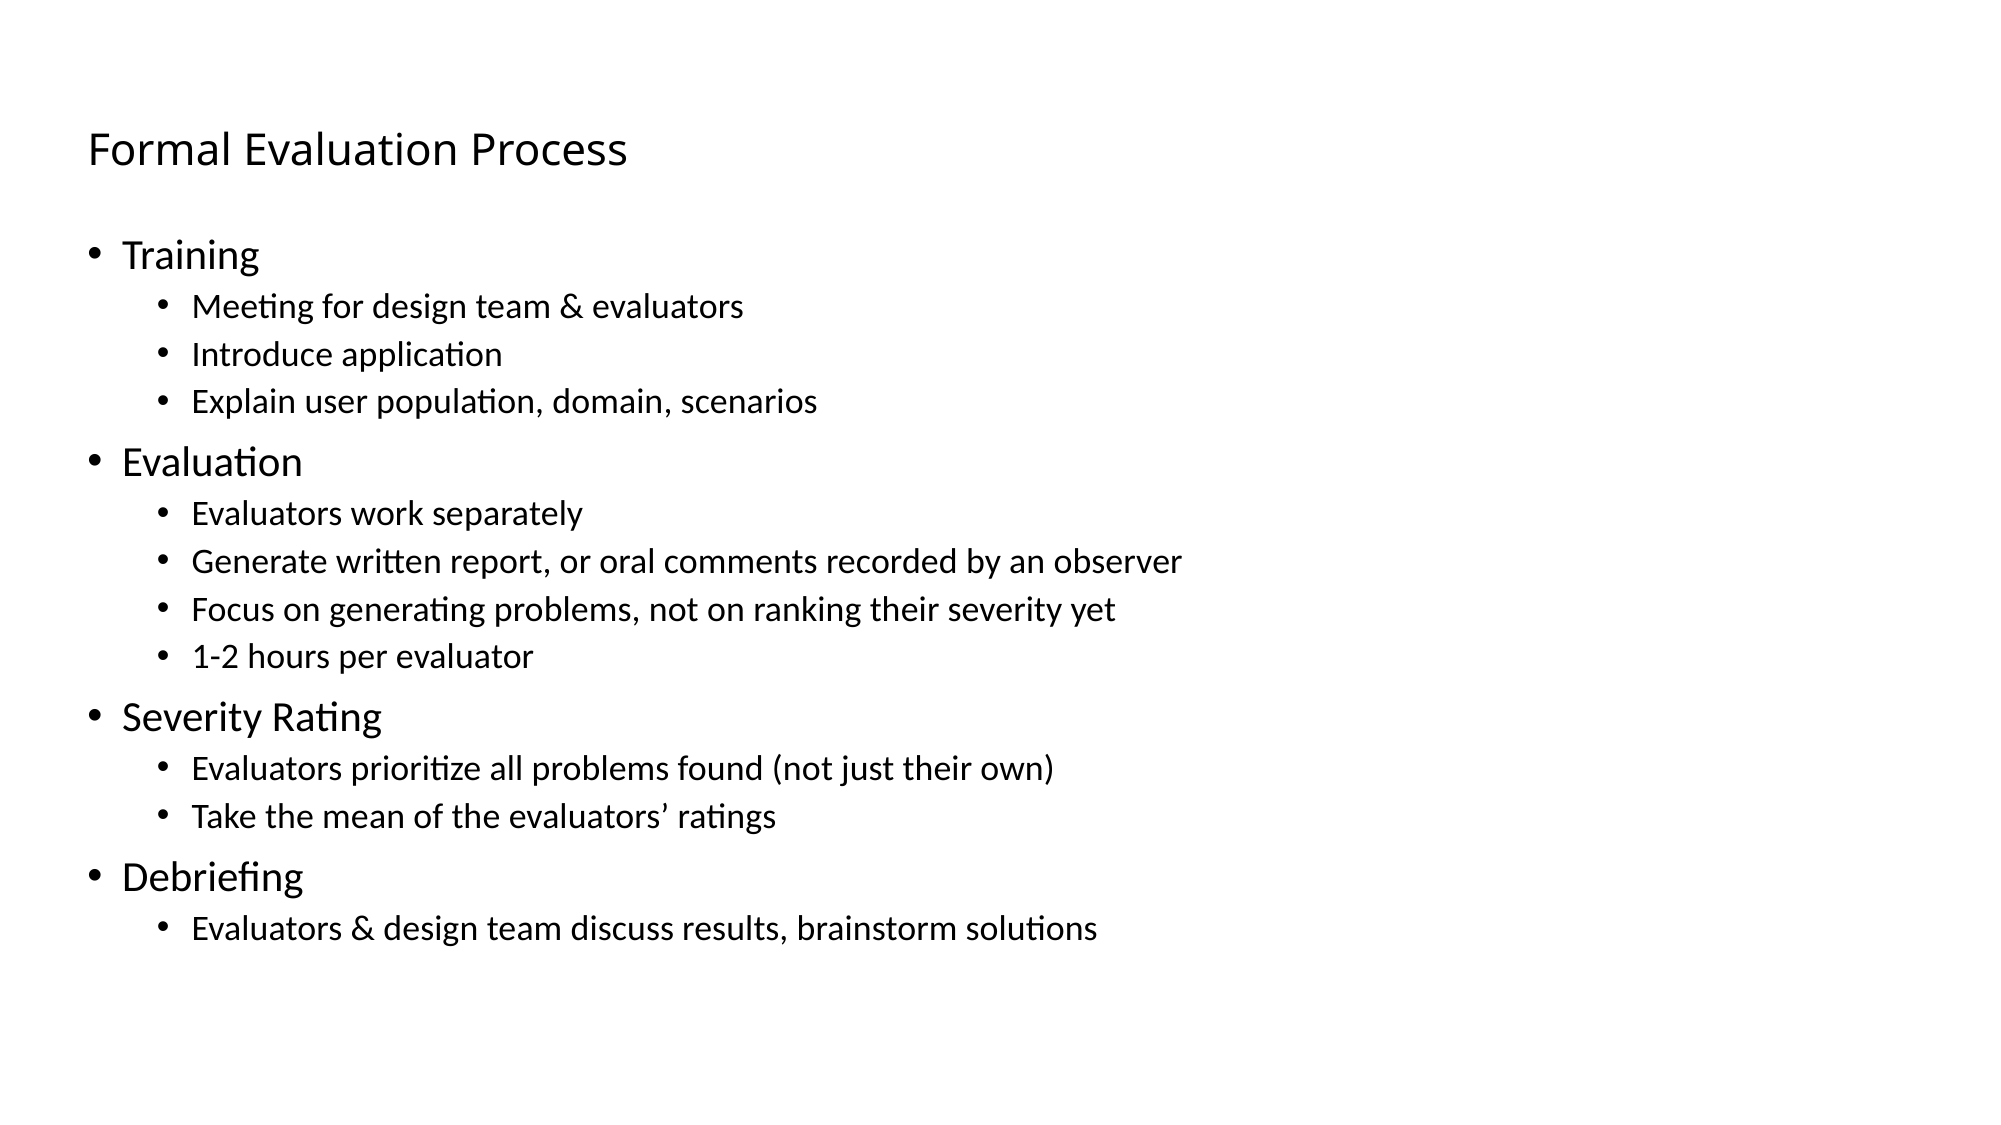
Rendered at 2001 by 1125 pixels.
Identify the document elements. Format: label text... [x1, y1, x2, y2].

list Training Meeting for design team & evaluators Introduce application Explain user population, domain, scenarios Evaluation Evaluators work separately Generate written report, or oral comments recorded by an observer Focus on generating problems, not on ranking their severity yet 1-2 hours per evaluator Severity Rating Evaluators prioritize all problems found (not just their own) Take the mean of the evaluators’ ratings Debriefing Evaluators & design team discuss results, brainstorm solutions [72, 224, 1930, 956]
title Formal Evaluation Process [72, 118, 1930, 224]
